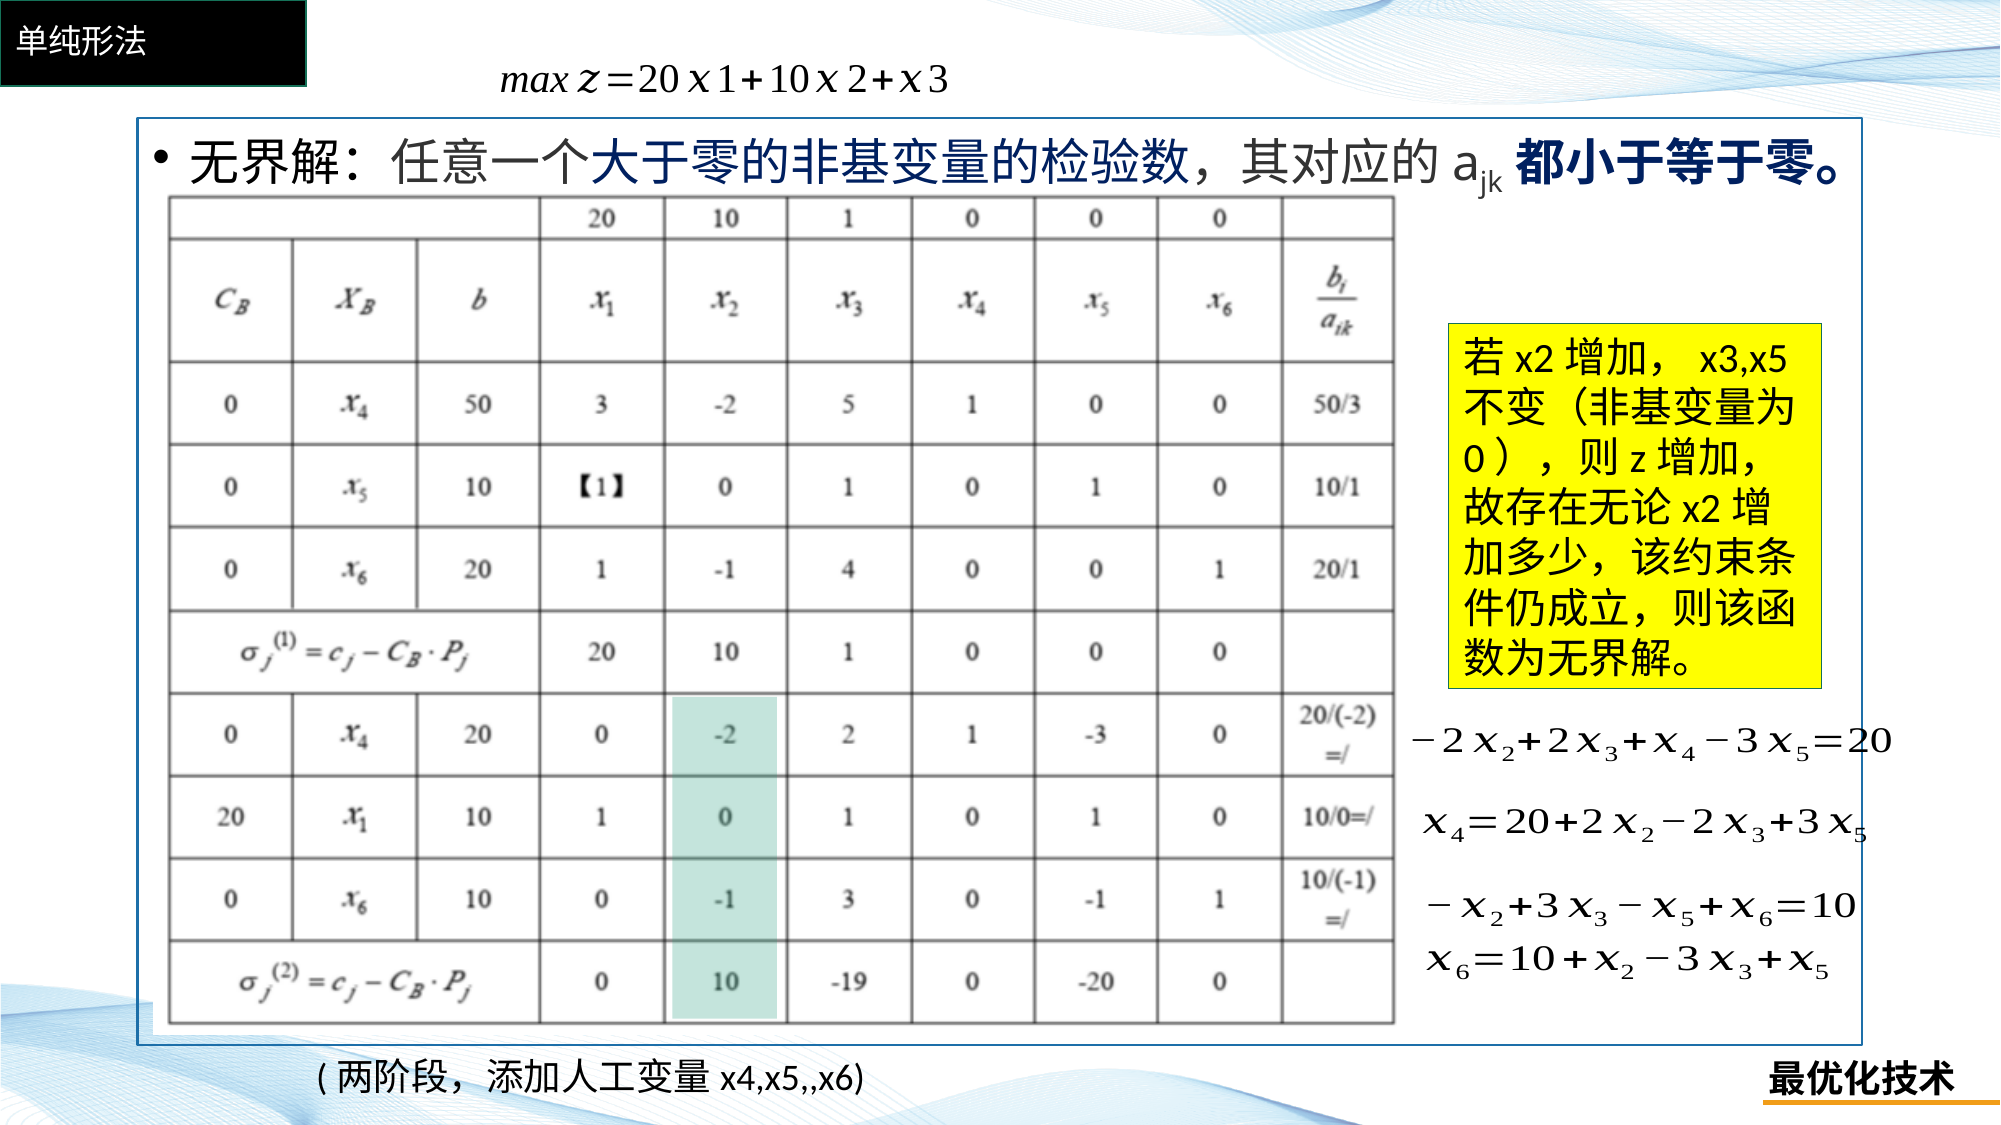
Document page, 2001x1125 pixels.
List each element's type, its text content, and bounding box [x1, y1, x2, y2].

text_box 若x2增加，x3,x5不变（非基变量为0），则z增加，故存在无论x2增加多少，该约束条件仍成立，则该函数为无界解。 [1448, 323, 1822, 689]
picture [885, 1, 1999, 148]
list 无界解：任意一个大于零的非基变量的检验数，其对应的ajk都小于等于零。 [136, 117, 1863, 1046]
picture [2, 977, 1590, 1125]
title 单纯形法 [0, 0, 1725, 86]
picture [153, 188, 1408, 1035]
text_box (两阶段，添加人工变量x4,x5,,x6) [301, 1045, 880, 1106]
picture [930, 86, 942, 91]
